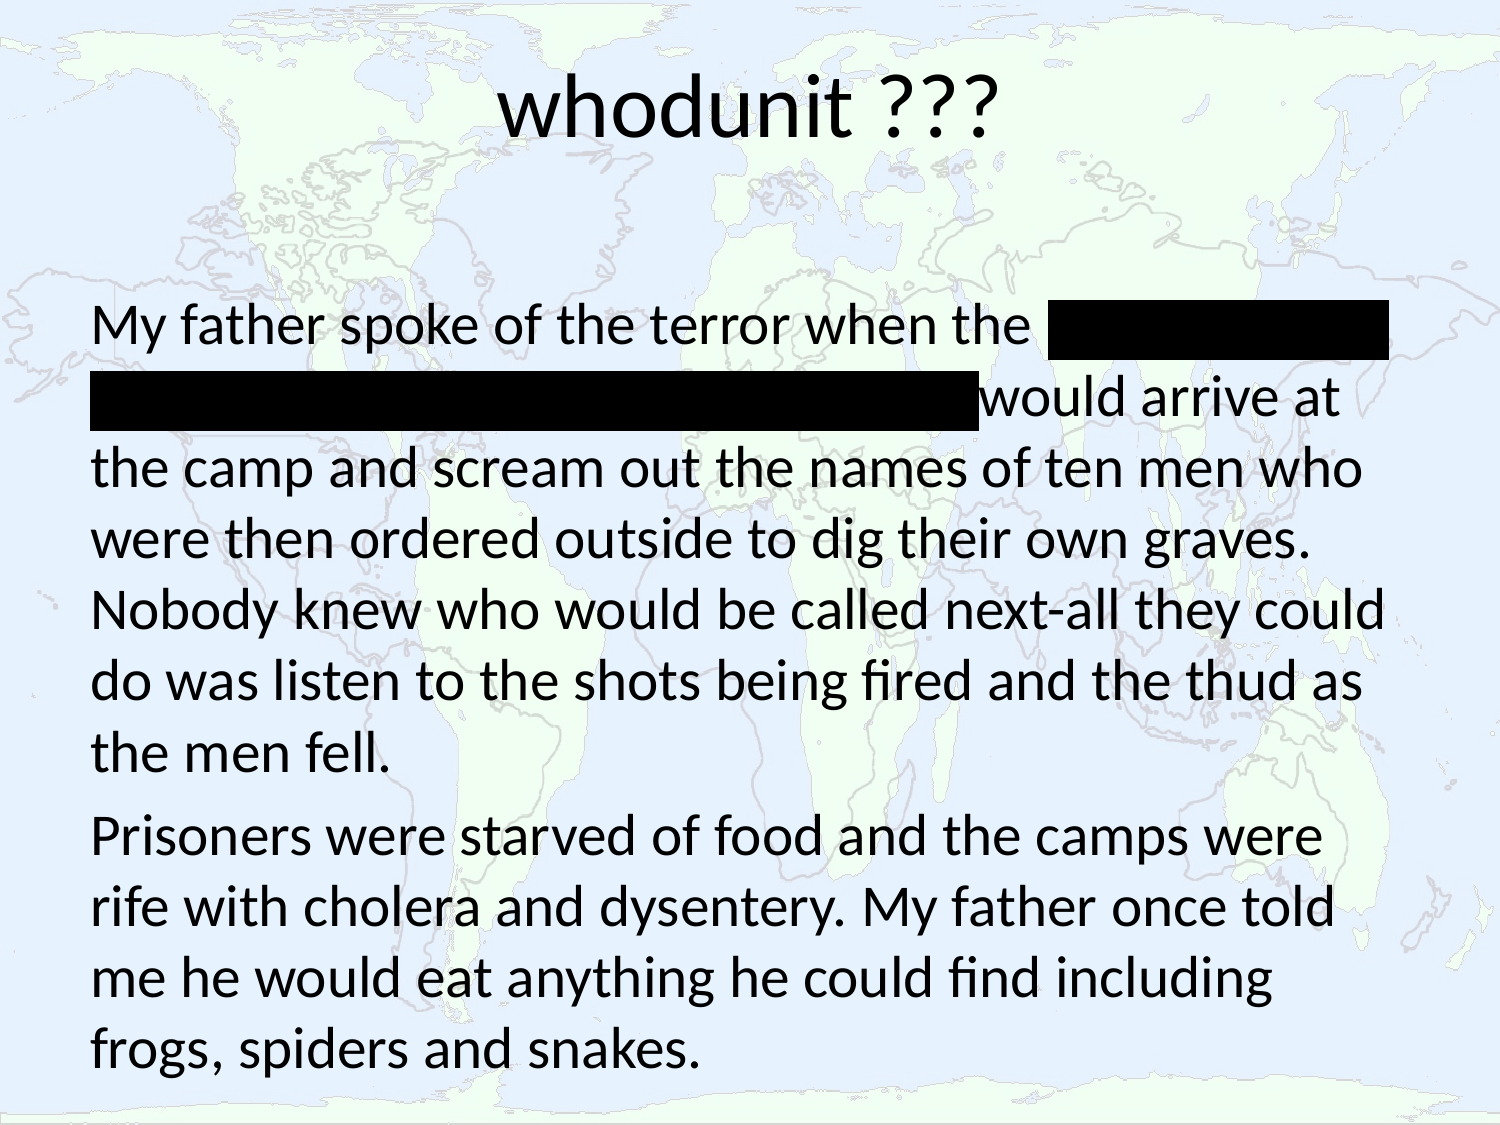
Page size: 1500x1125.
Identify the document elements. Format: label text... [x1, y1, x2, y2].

list My father spoke of the terror when the Kempetei (the Japanese equivalent of the Gestapo) would arrive at the camp and scream out the names of ten men who were then ordered outside to dig their own graves. Nobody knew who would be called next-all they could do was listen to the shots being fired and the thud as the men fell. Prisoners were starved of food and the camps were rife with cholera and dysentery. My father once told me he would eat anything he could find including frogs, spiders and snakes. [75, 194, 1425, 1094]
title whodunit ??? [75, 7, 1425, 194]
